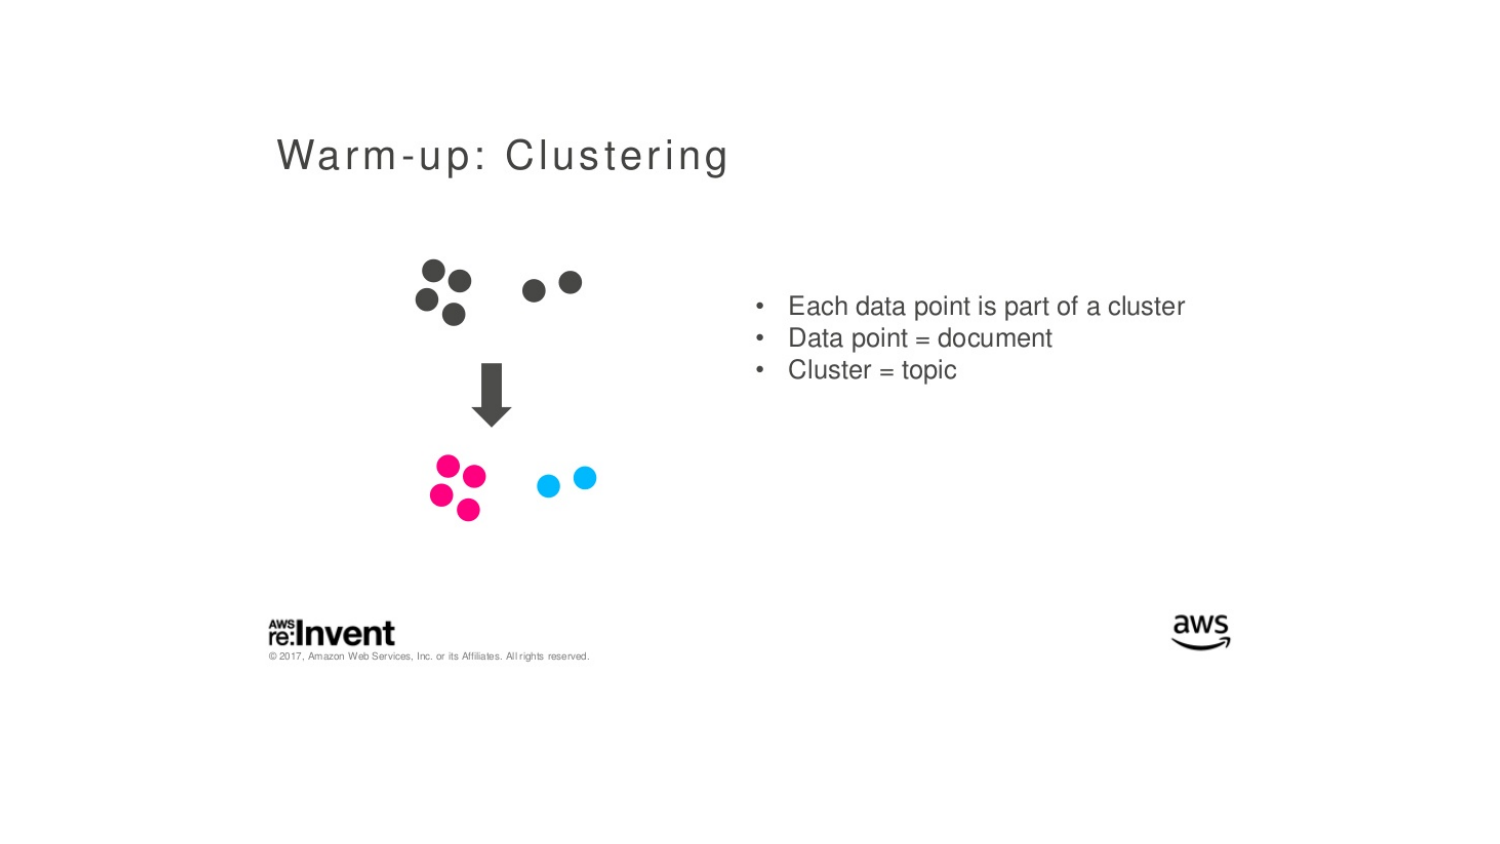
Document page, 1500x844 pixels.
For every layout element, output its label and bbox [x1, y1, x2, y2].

picture [224, 84, 1276, 676]
